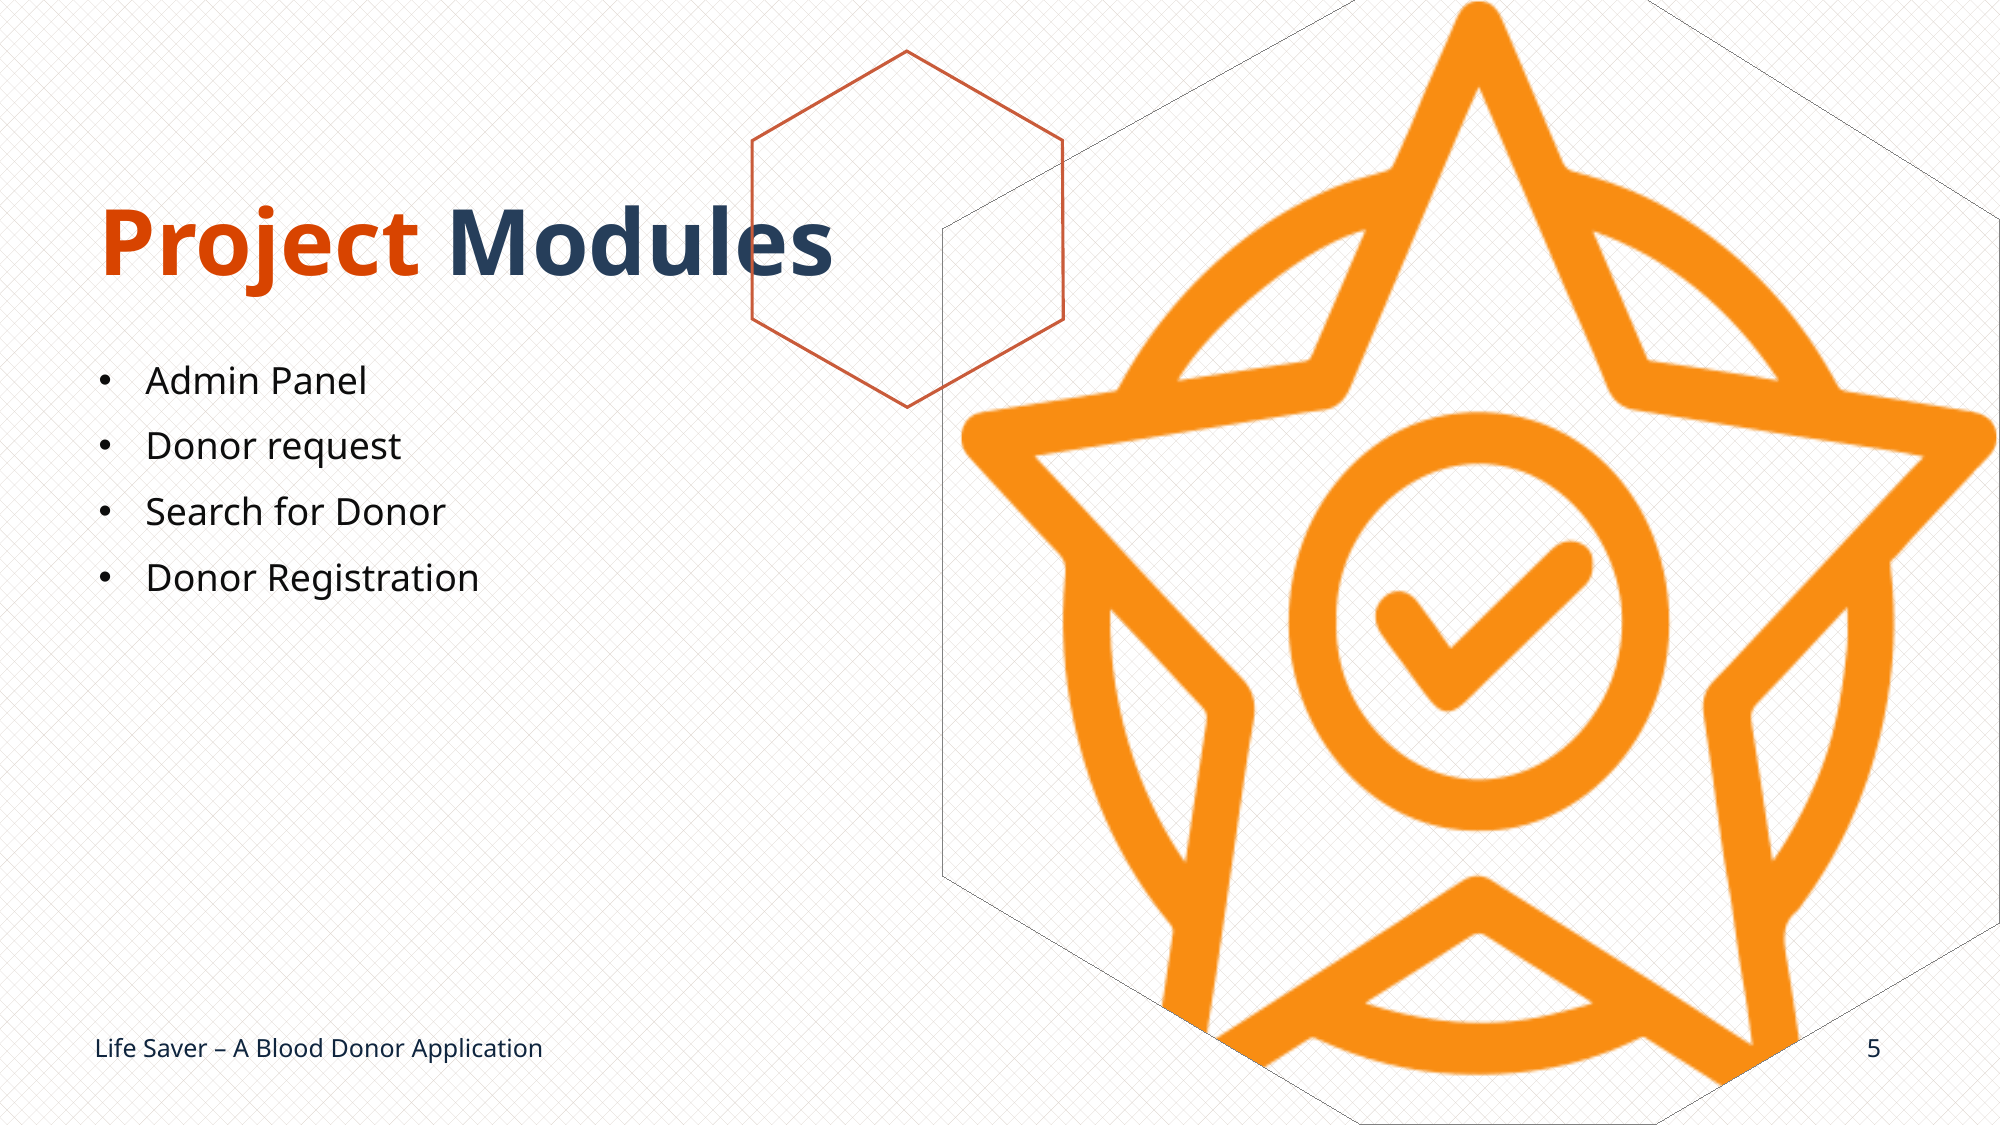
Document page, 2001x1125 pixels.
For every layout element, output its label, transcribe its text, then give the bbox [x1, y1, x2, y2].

title Project Modules [83, 137, 803, 349]
picture [942, 0, 2000, 1125]
text_box [752, 51, 942, 408]
list Admin Panel Donor request Search for Donor Donor Registration [83, 349, 855, 770]
footer Life Saver – A Blood Donor Application [79, 1020, 755, 1080]
